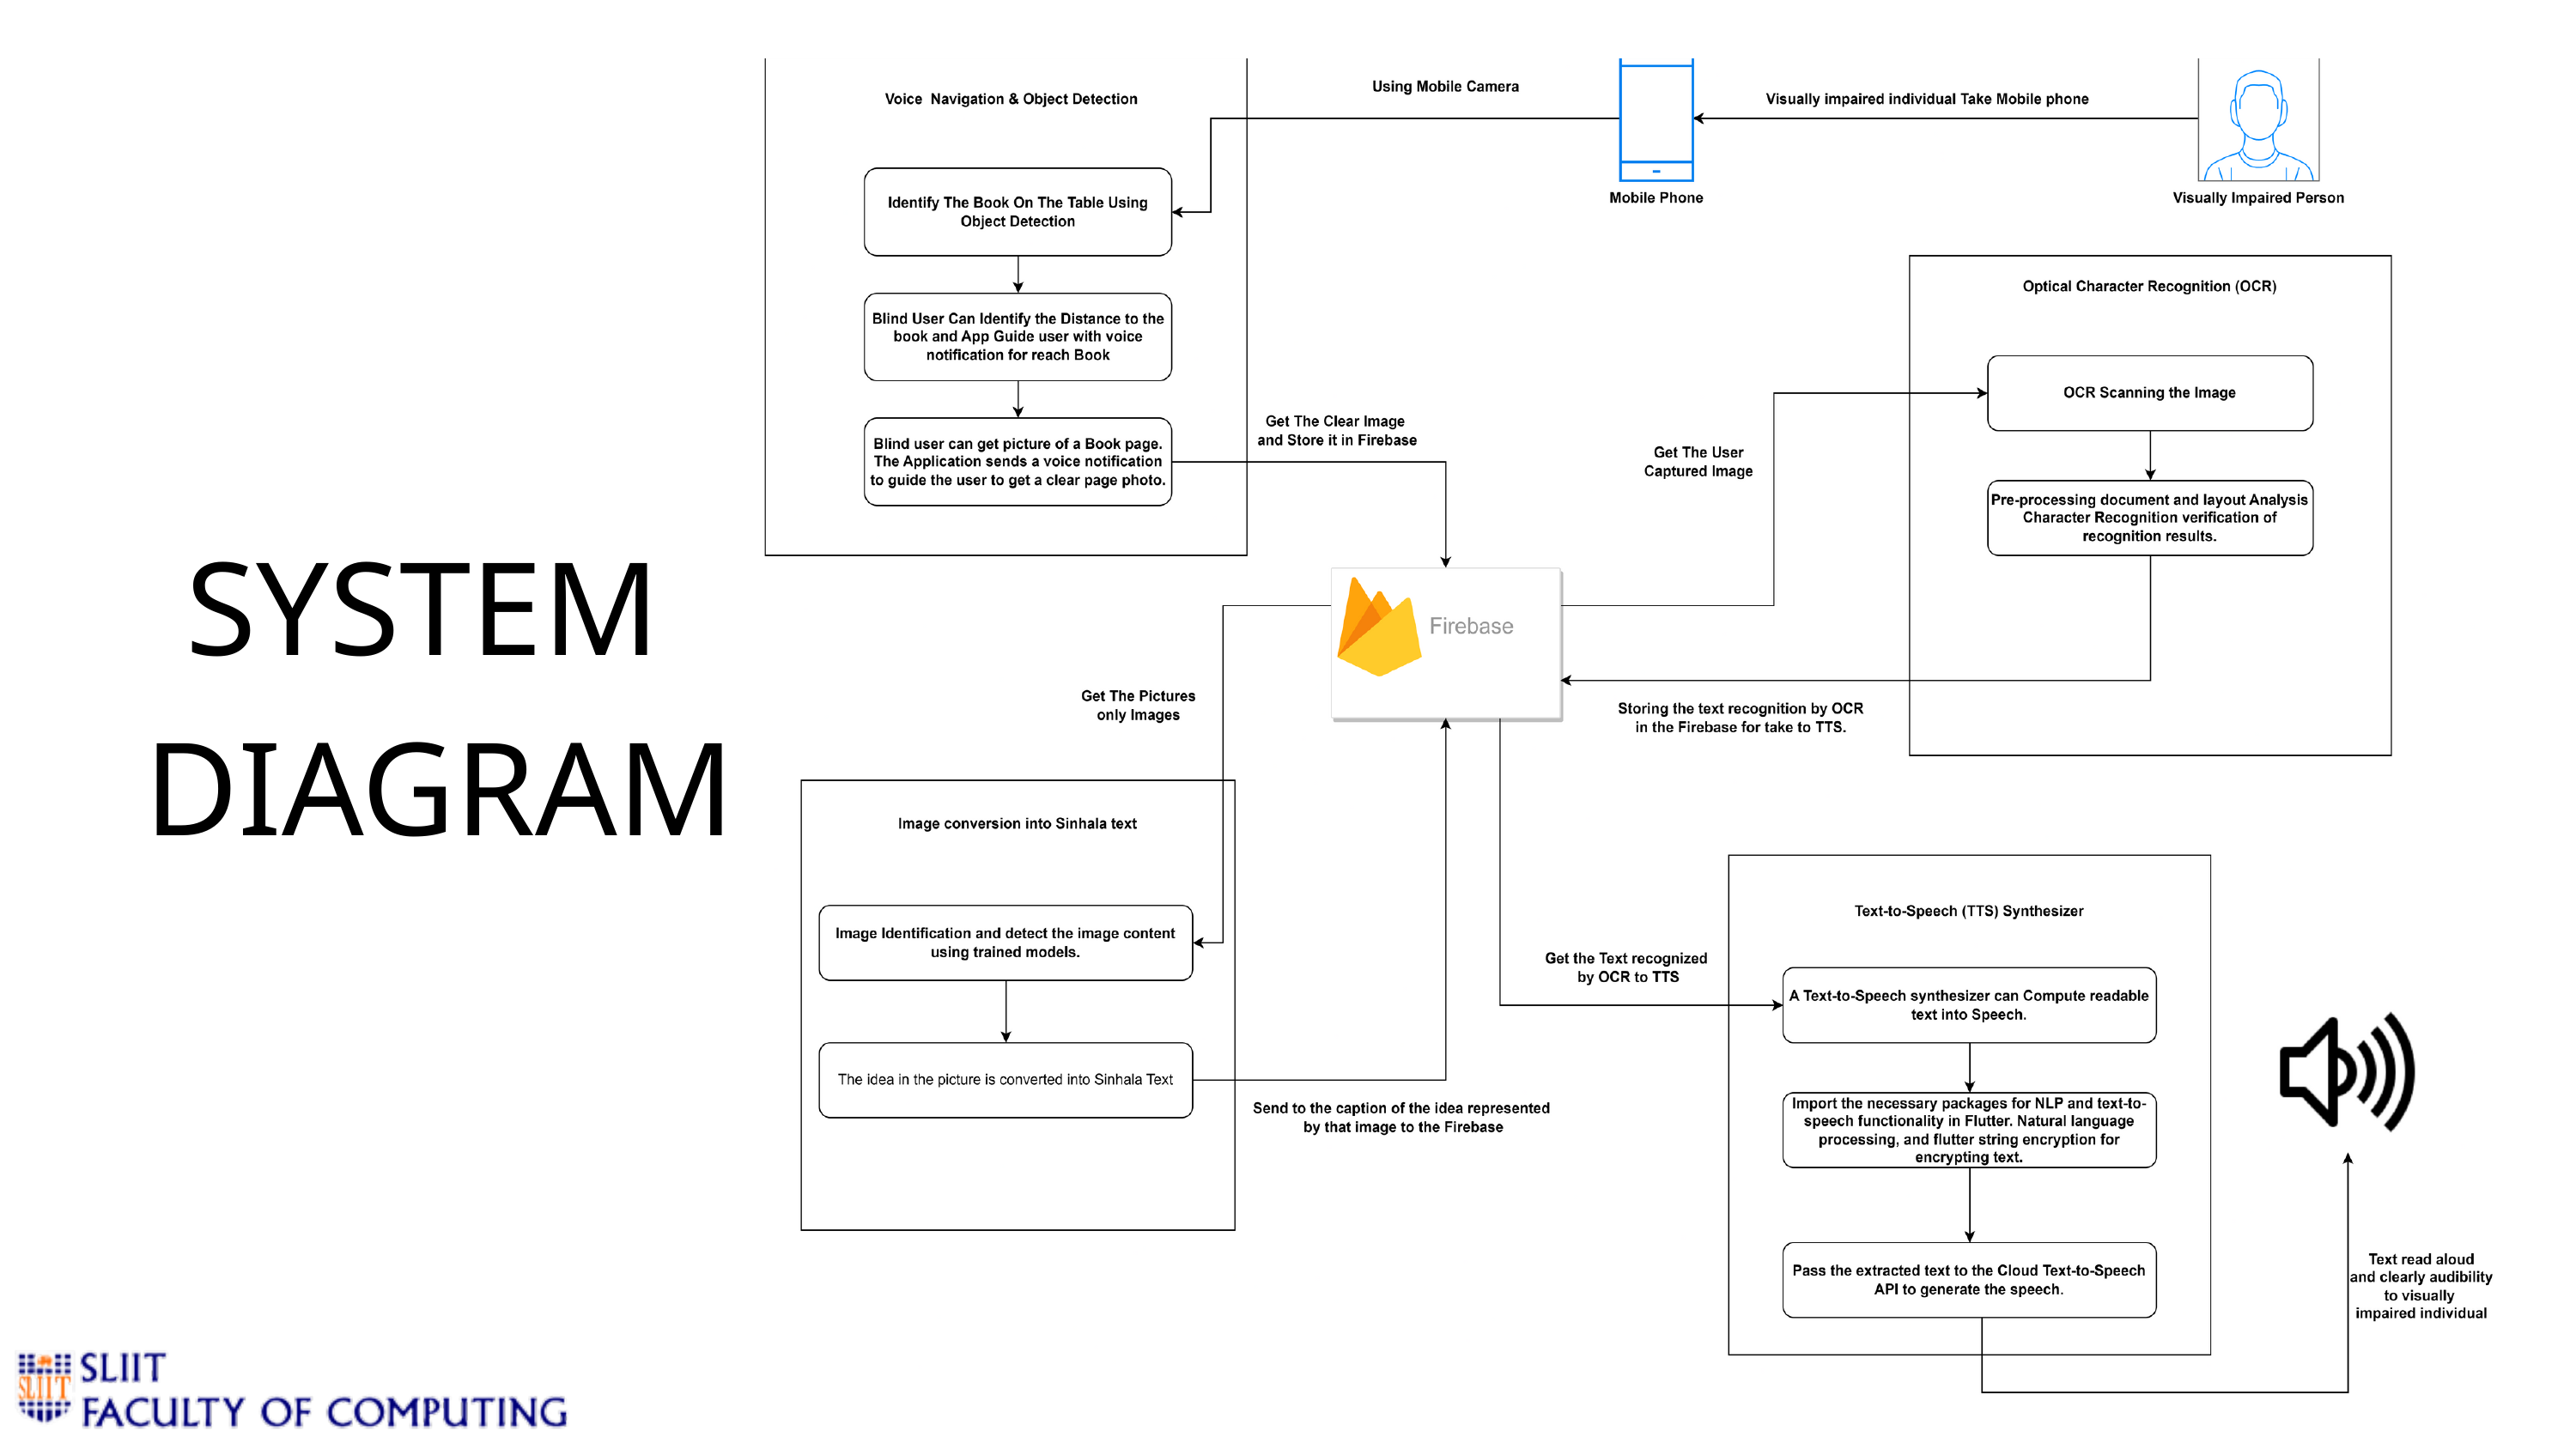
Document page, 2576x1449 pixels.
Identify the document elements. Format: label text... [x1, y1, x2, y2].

picture [764, 58, 2504, 1397]
picture [0, 1343, 617, 1449]
text_box SYSTEM DIAGRAM [114, 500, 760, 862]
